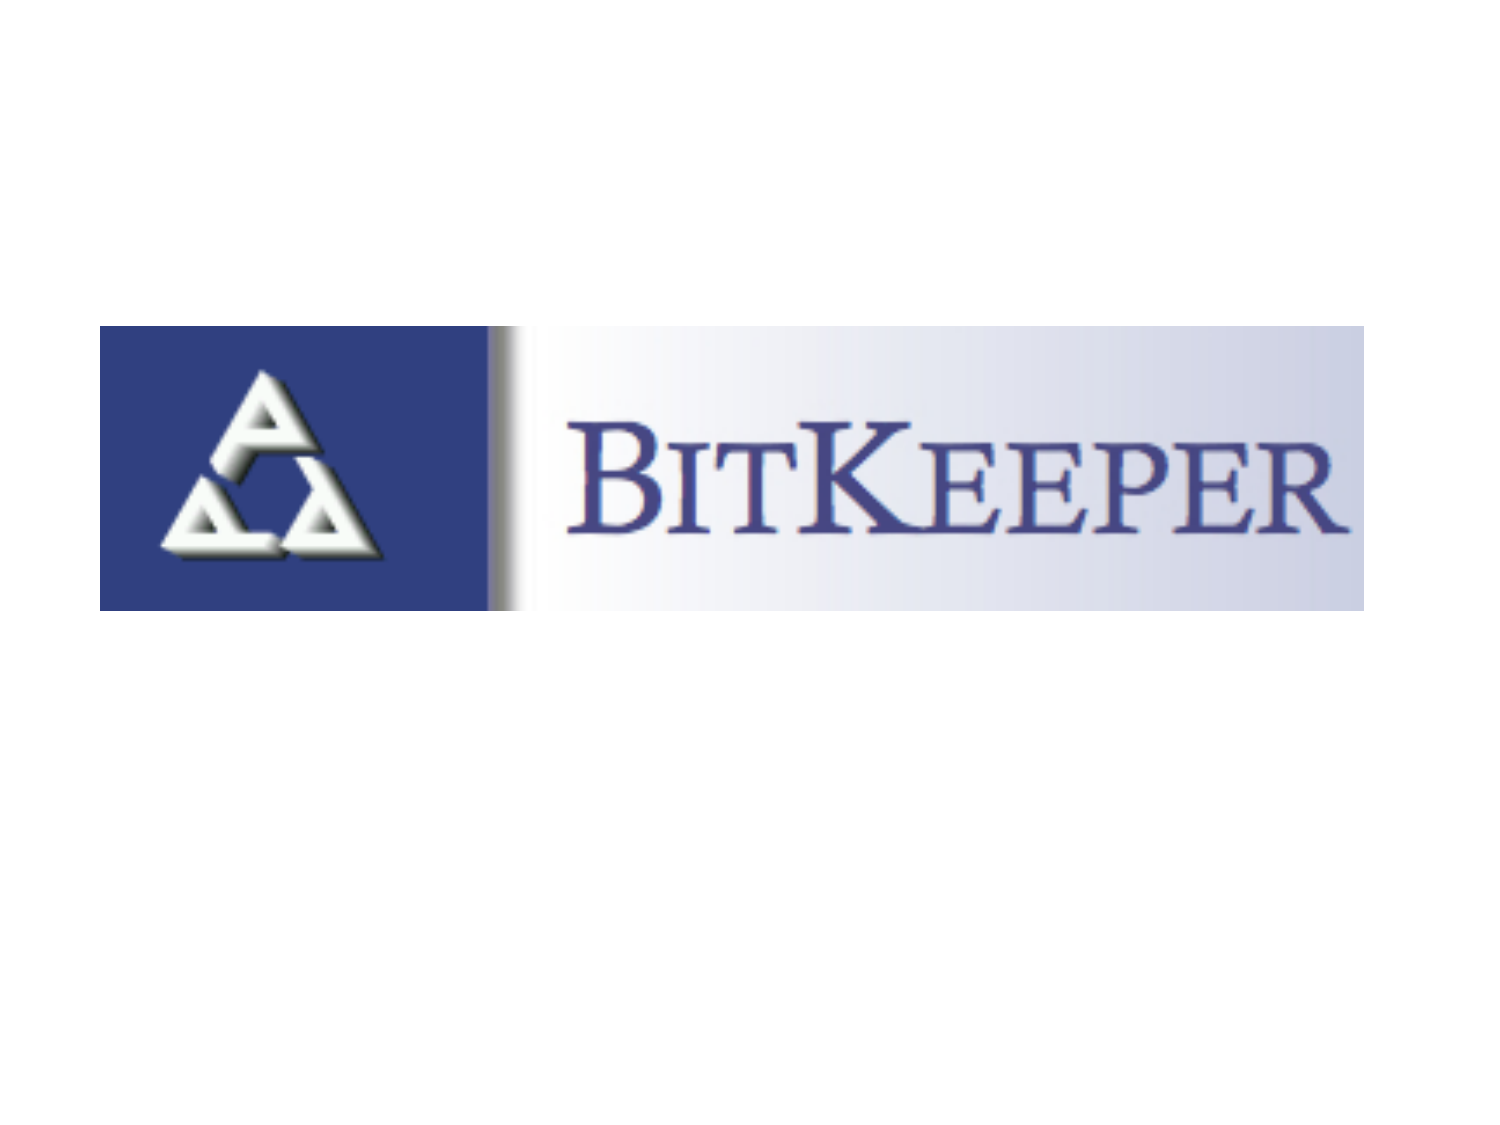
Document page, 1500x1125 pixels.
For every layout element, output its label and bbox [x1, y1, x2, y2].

picture [100, 326, 1365, 612]
